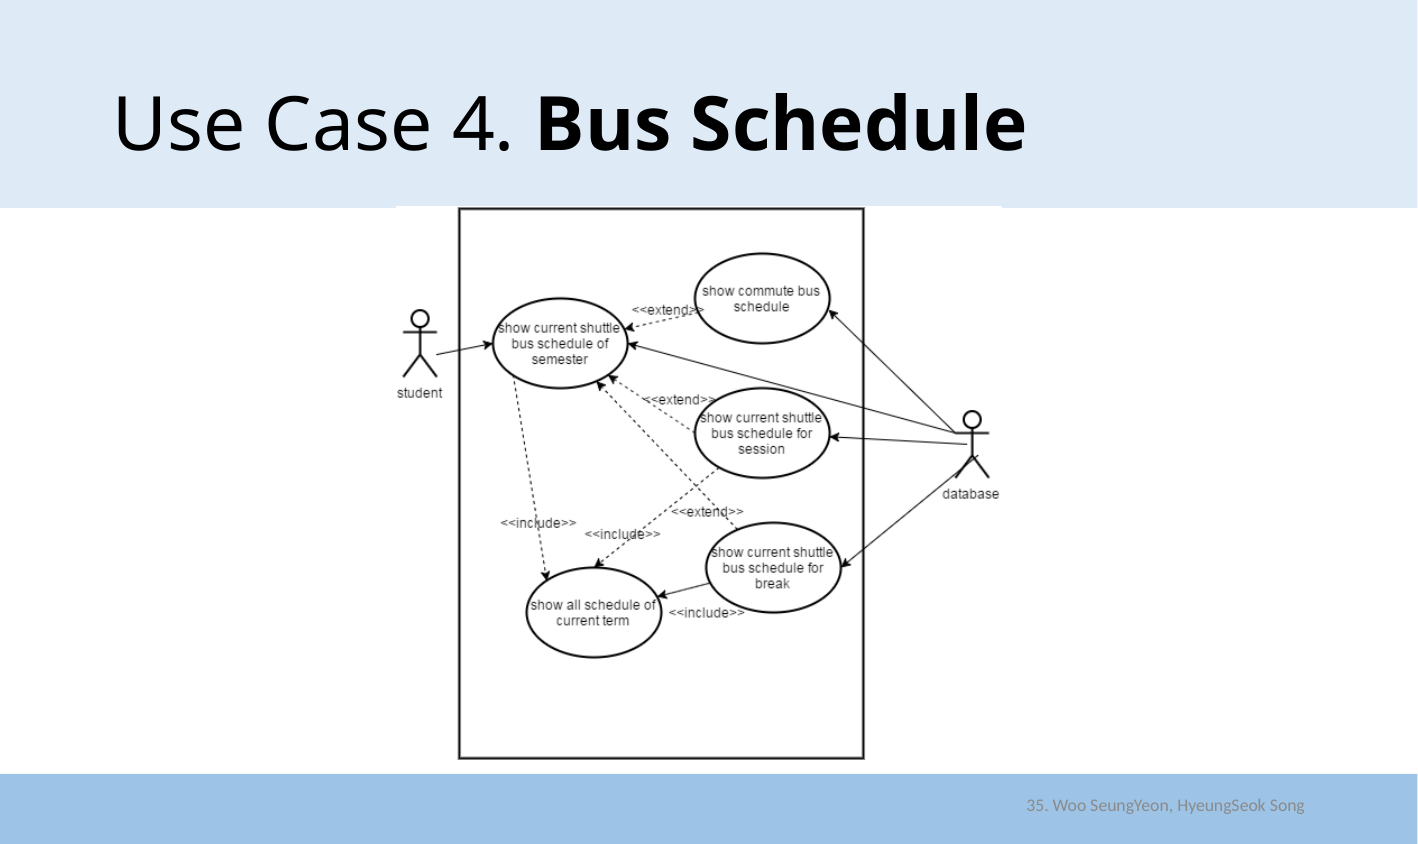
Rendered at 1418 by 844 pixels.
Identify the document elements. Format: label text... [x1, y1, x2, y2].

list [396, 206, 1002, 760]
slide_number 35. Woo SeungYeon, HyeungSeok Song [1001, 782, 1320, 827]
title Use Case 4. Bus Schedule [97, 44, 1320, 208]
